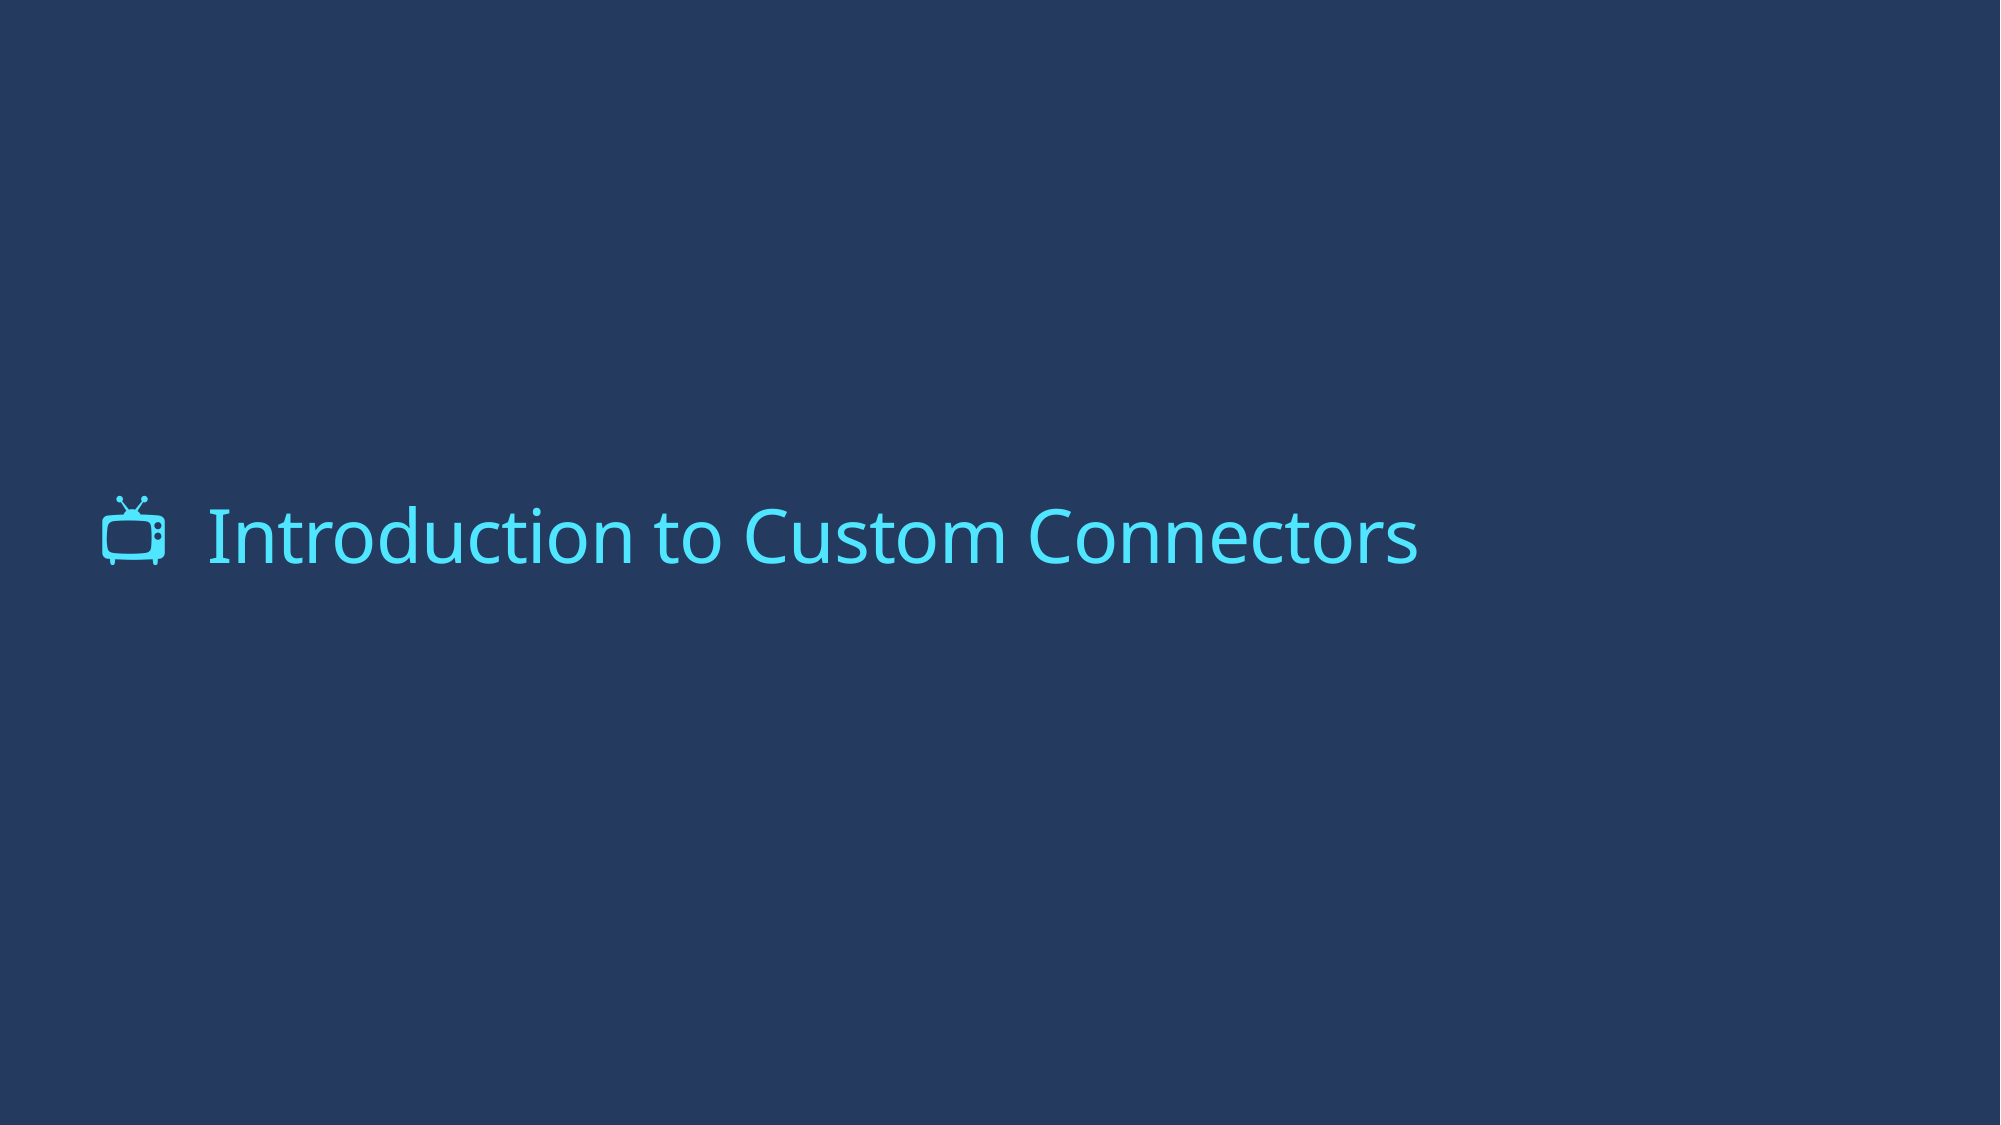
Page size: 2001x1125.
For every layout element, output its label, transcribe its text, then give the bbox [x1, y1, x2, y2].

title 📺 Introduction to Custom Connectors [96, 497, 1596, 580]
